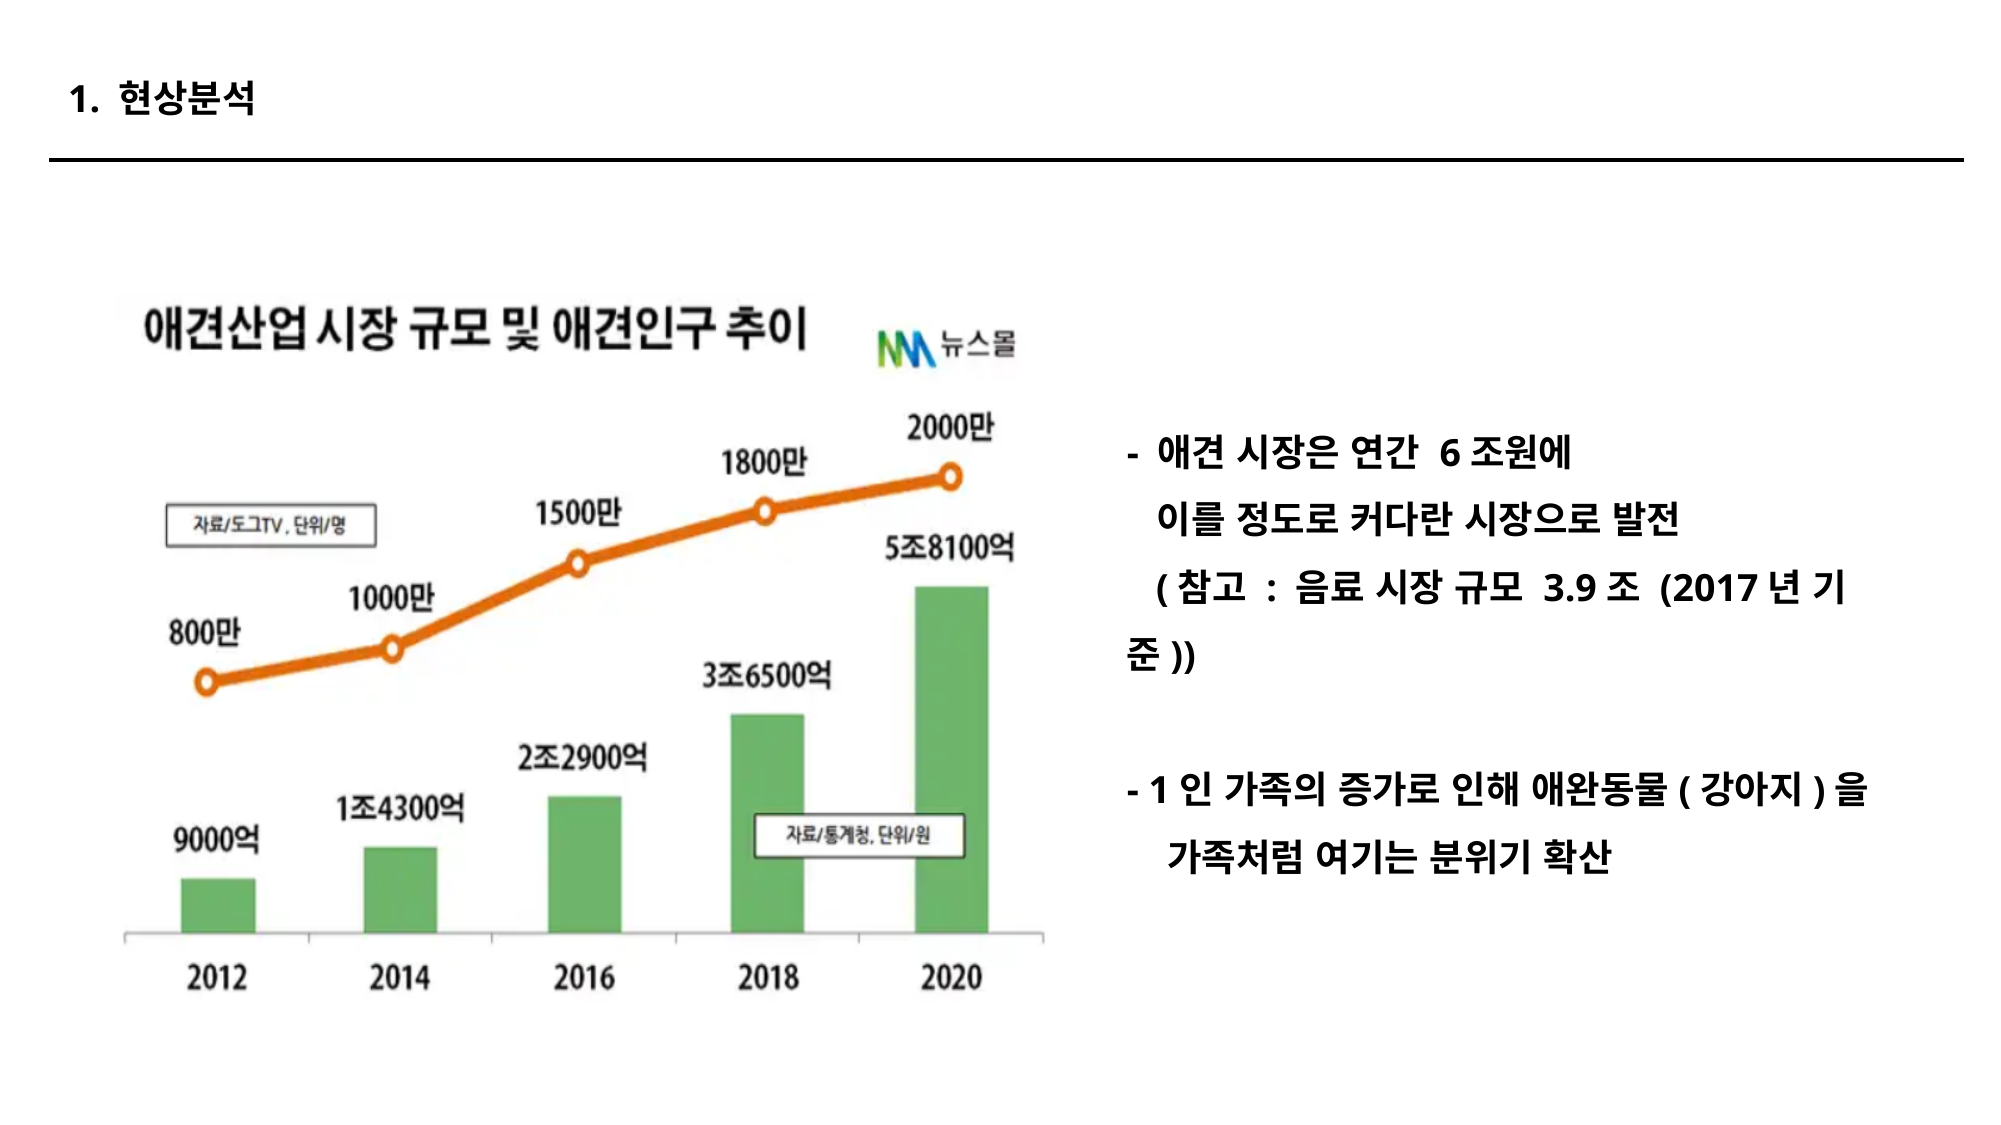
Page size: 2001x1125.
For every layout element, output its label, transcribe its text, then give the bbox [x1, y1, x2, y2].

text_box 1. 현상분석 [48, 53, 1966, 142]
picture [106, 272, 1100, 1013]
text_box - 애견 시장은 연간 6조원에 이를 정도로 커다란 시장으로 발전 (참고 : 음료 시장 규모 3.9조 (2017년 기준)) - 1인 가족의 증가로 인해 애완동물(강아지)을 가족처럼 여기는 분위기 확산 [1100, 356, 1947, 929]
